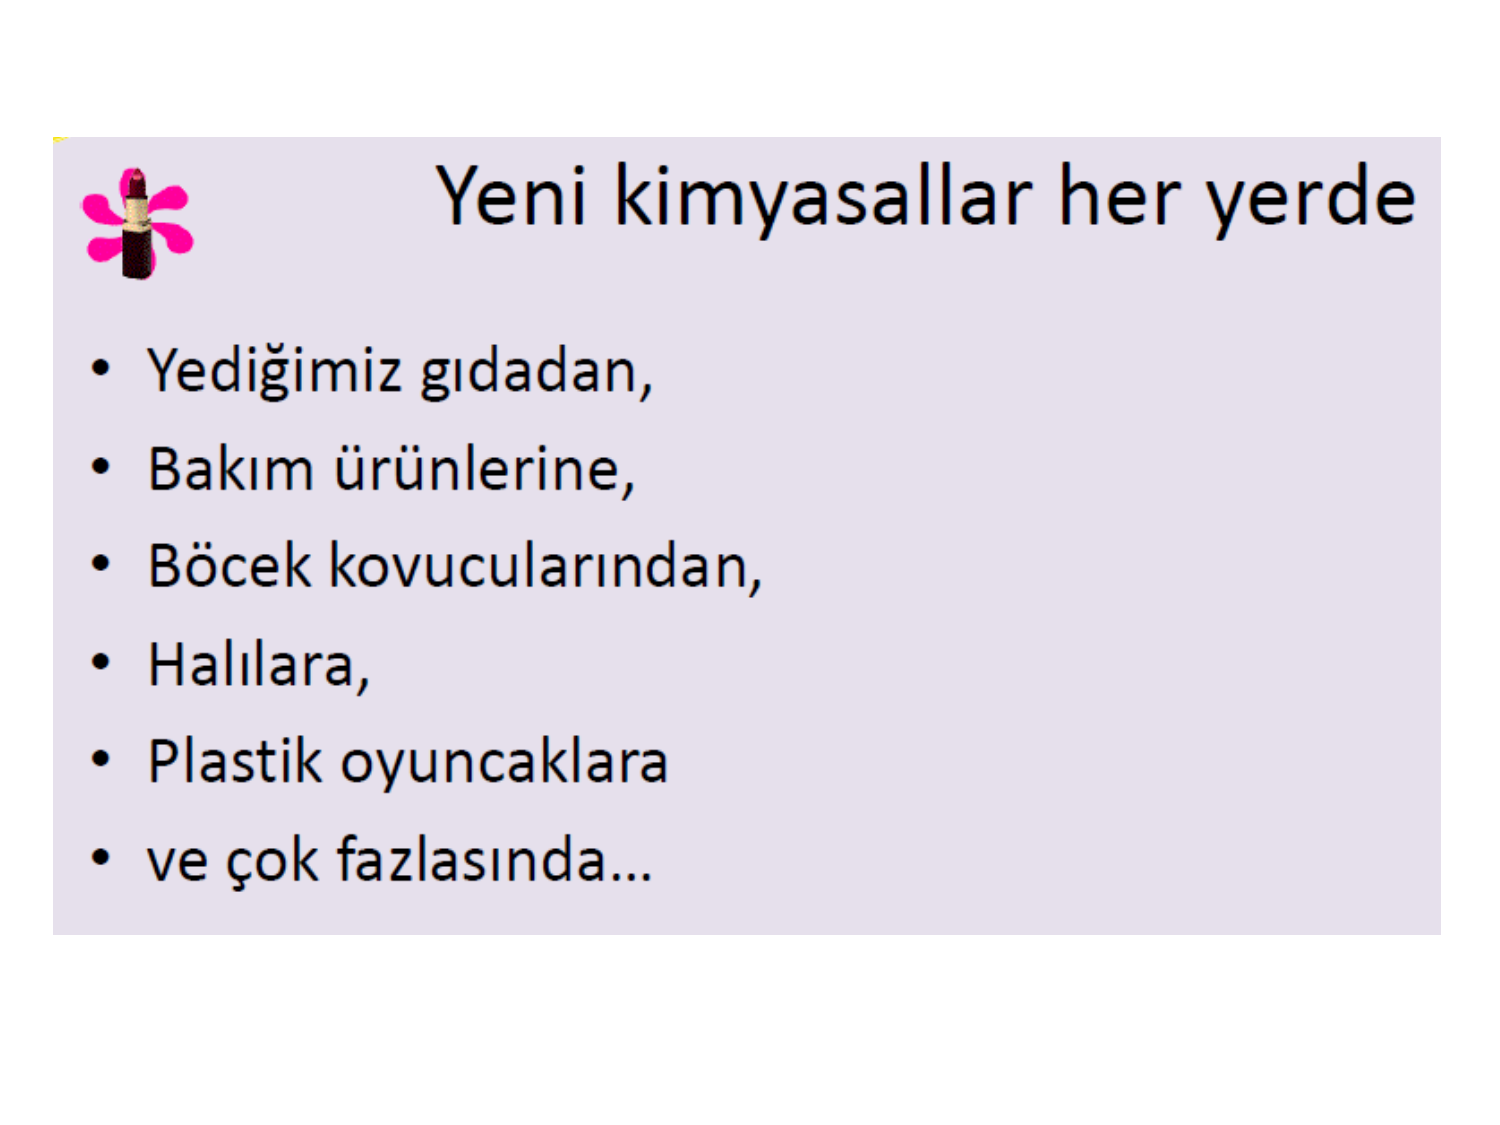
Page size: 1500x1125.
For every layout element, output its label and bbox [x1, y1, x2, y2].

list [52, 136, 1442, 935]
